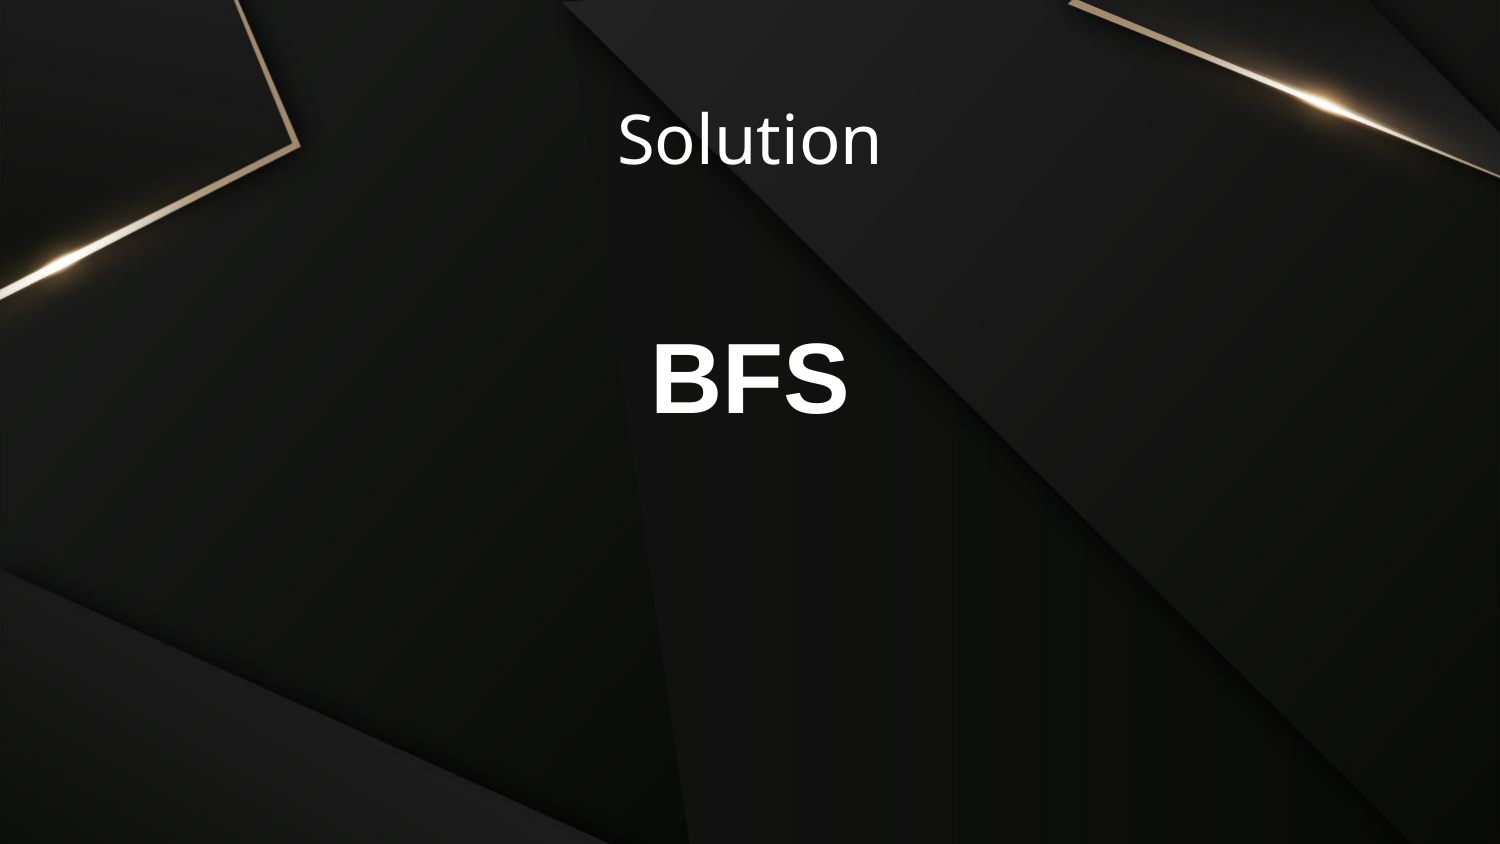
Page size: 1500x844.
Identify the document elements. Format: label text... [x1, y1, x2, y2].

title Solution [114, 80, 1386, 189]
text_box BFS [374, 306, 1125, 441]
picture [0, 0, 1500, 844]
